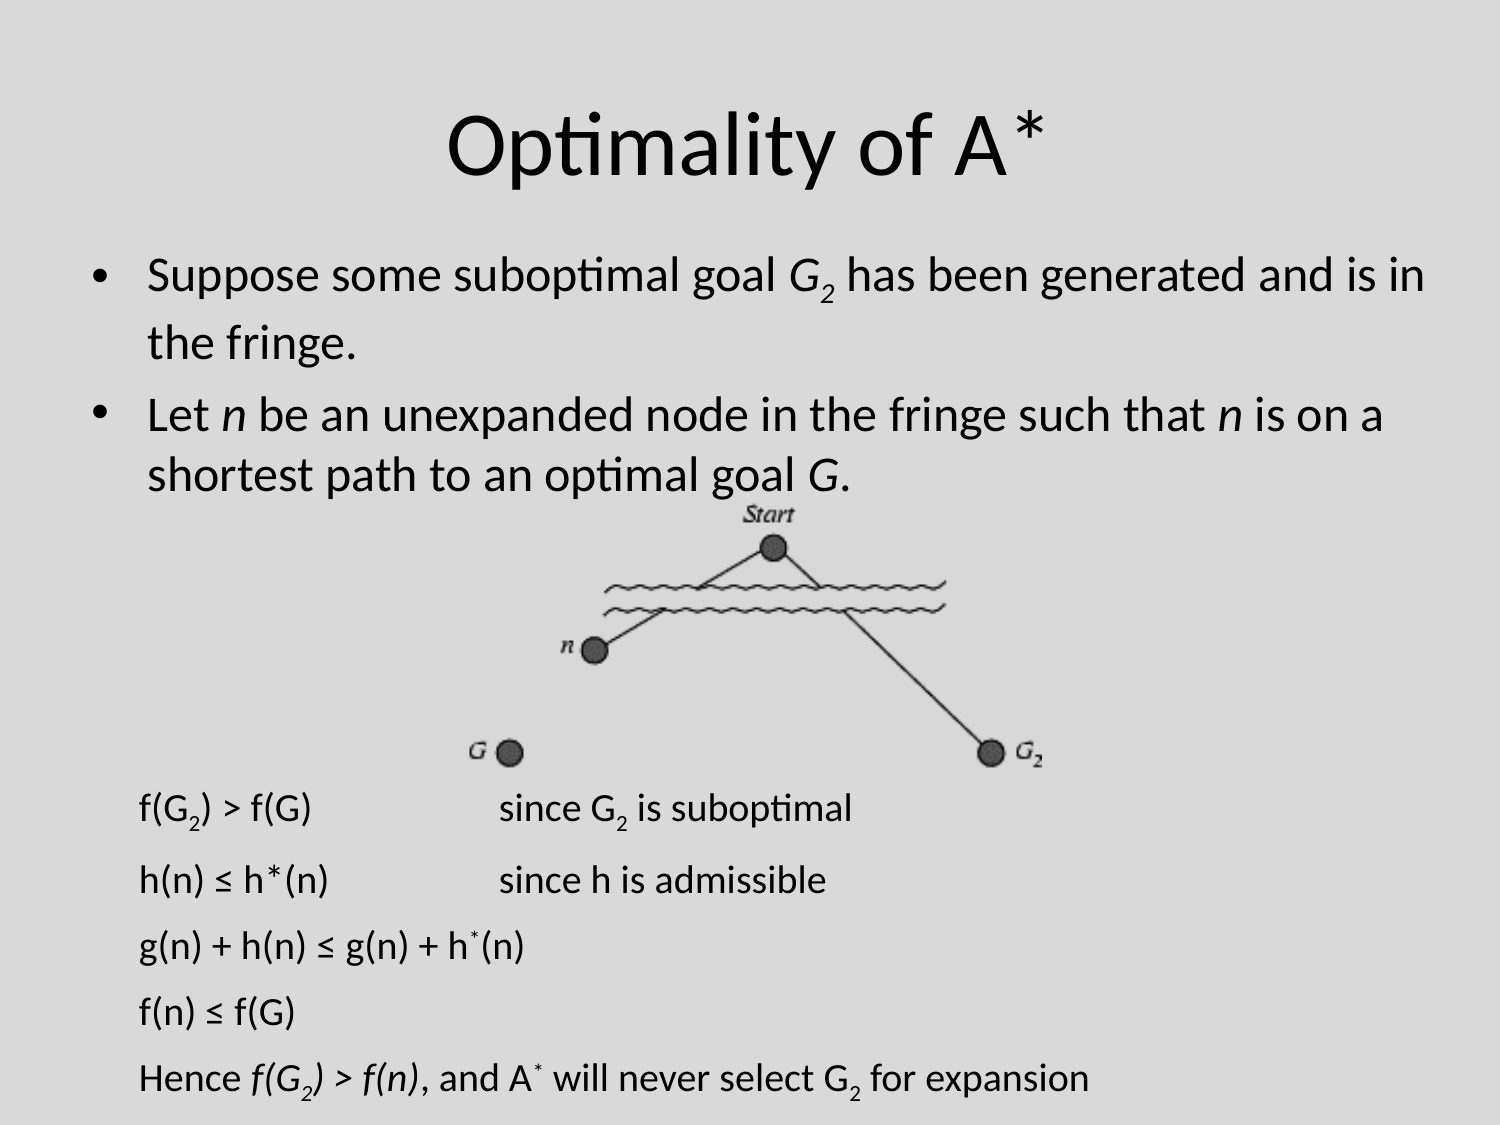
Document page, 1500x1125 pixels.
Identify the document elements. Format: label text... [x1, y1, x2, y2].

text_box Suppose some suboptimal goal G2 has been generated and is in the fringe. Let n be an unexpanded node in the fringe such that n is on a shortest path to an optimal goal G. [76, 233, 1447, 510]
list f(G2) > f(G) since G2 is suboptimal h(n) ≤ h*(n) since h is admissible g(n) + h(n) ≤ g(n) + h*(n) f(n) ≤ f(G) Hence f(G2) > f(n), and A* will never select G2 for expansion [123, 763, 1471, 1118]
picture [466, 499, 1042, 776]
title Optimality of A* [75, 45, 1425, 233]
